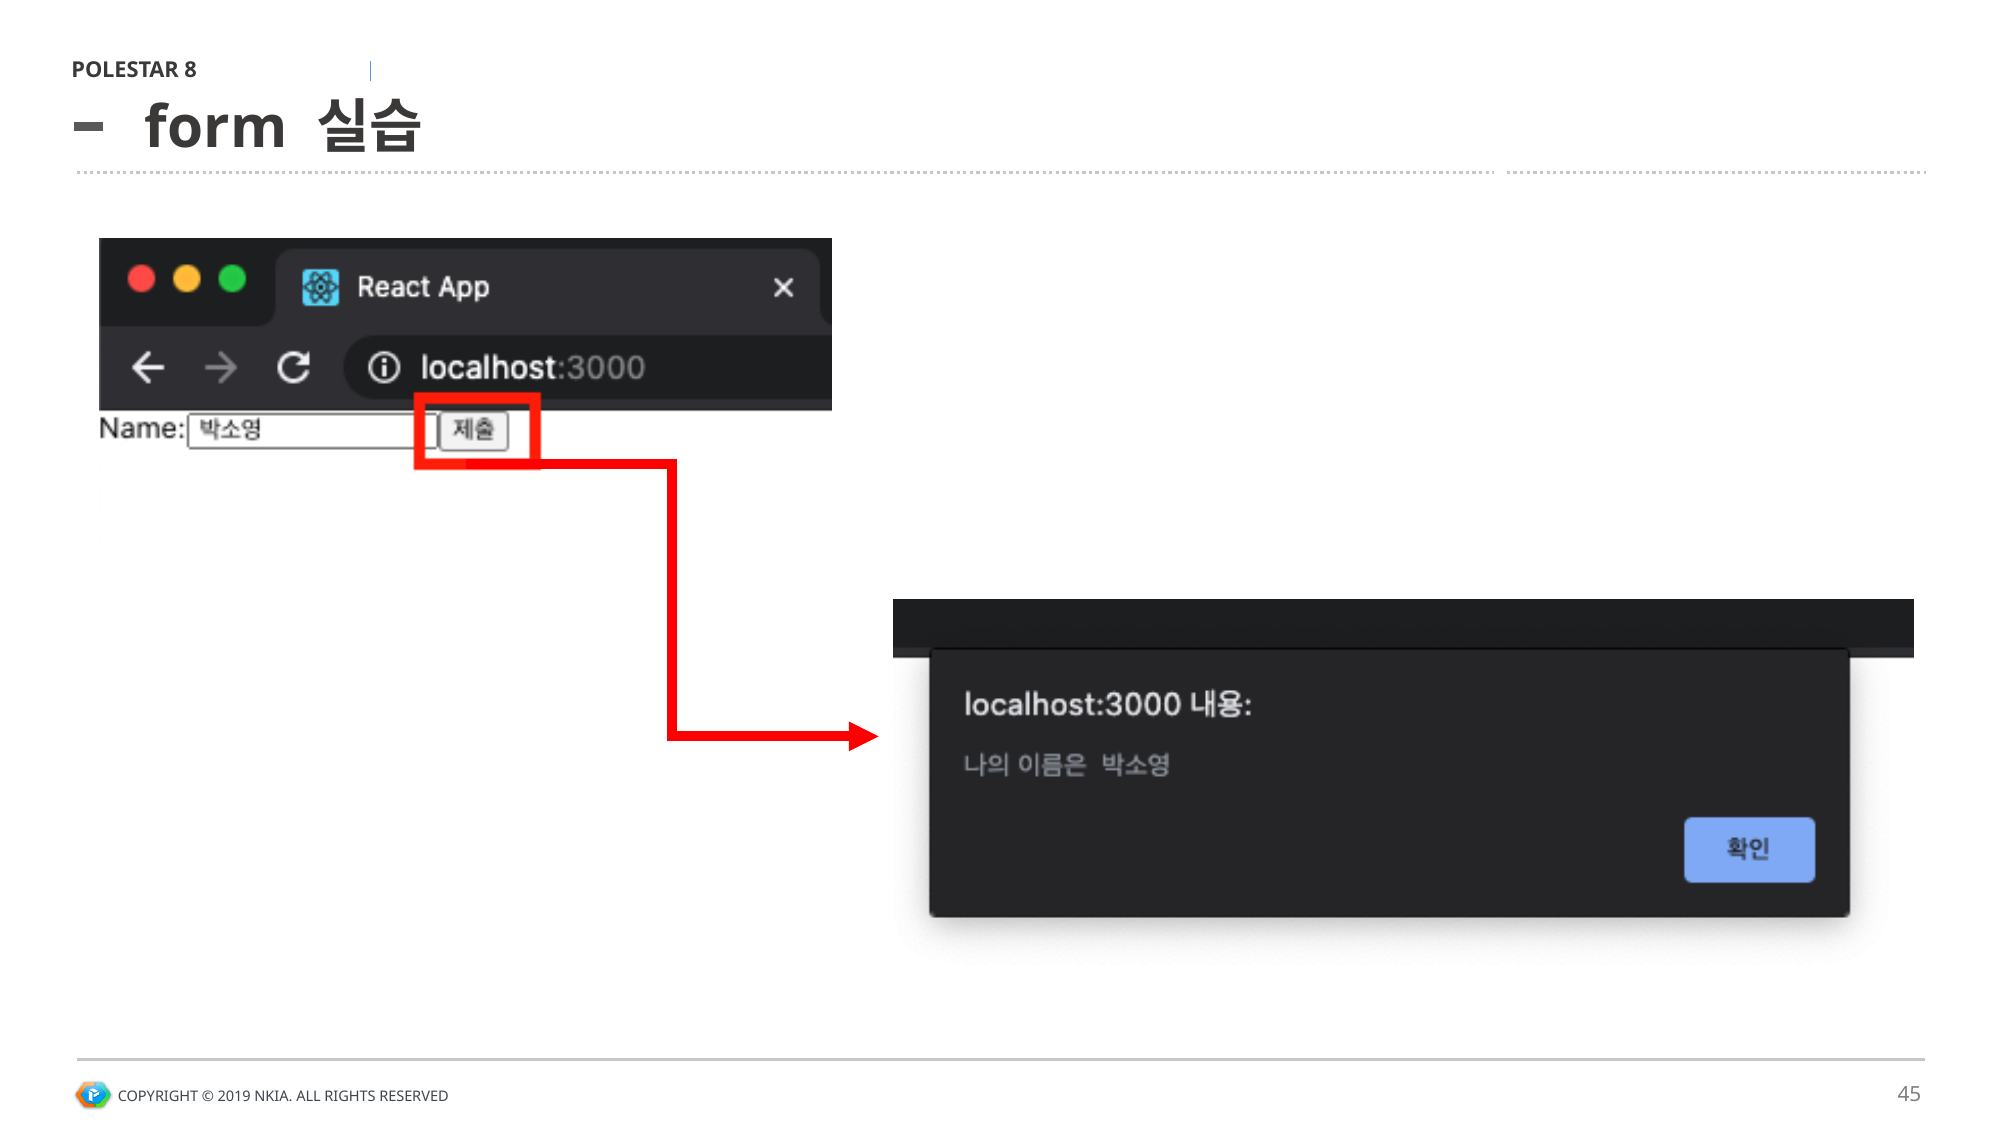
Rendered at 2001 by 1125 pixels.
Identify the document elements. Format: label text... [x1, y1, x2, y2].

title form 실습 [130, 89, 1597, 165]
picture [67, 1079, 118, 1111]
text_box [465, 463, 879, 737]
picture [99, 238, 832, 548]
picture [893, 599, 1914, 965]
